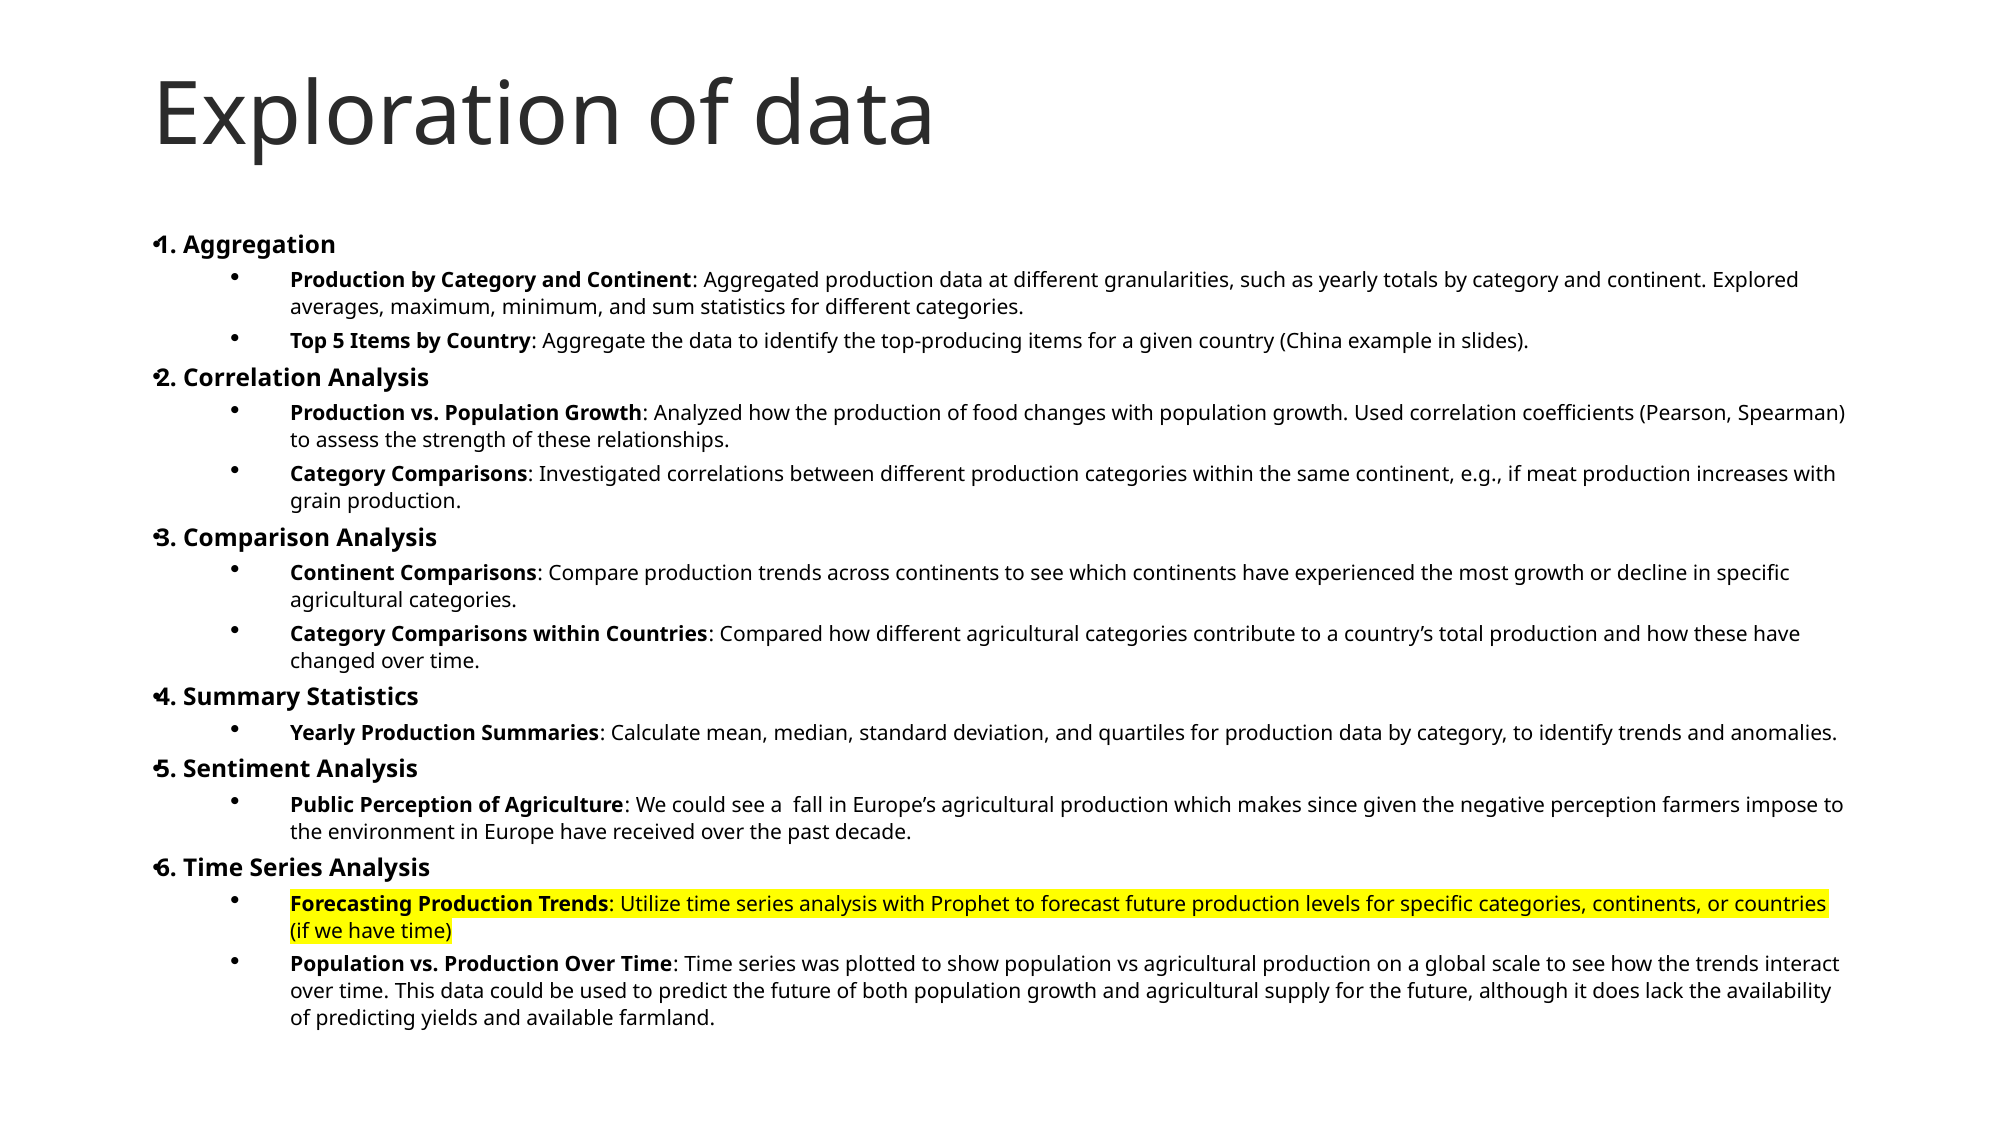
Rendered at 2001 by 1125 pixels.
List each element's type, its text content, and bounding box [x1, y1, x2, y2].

list 1. Aggregation Production by Category and Continent: Aggregated production data at different granularities, such as yearly totals by category and continent. Explored averages, maximum, minimum, and sum statistics for different categories. Top 5 Items by Country: Aggregate the data to identify the top-producing items for a given country (China example in slides). 2. Correlation Analysis Production vs. Population Growth: Analyzed how the production of food changes with population growth. Used correlation coefficients (Pearson, Spearman) to assess the strength of these relationships. Category Comparisons: Investigated correlations between different production categories within the same continent, e.g., if meat production increases with grain production. 3. Comparison Analysis Continent Comparisons: Compare production trends across continents to see which continents have experienced the most growth or decline in specific agricultural categories. Category Comparisons within Countries: Compared how different agricultural categories contribute to a country’s total production and how these have changed over time. 4. Summary Statistics Yearly Production Summaries: Calculate mean, median, standard deviation, and quartiles for production data by category, to identify trends and anomalies. 5. Sentiment Analysis Public Perception of Agriculture: We could see a fall in Europe’s agricultural production which makes since given the negative perception farmers impose to the environment in Europe have received over the past decade. 6. Time Series Analysis Forecasting Production Trends: Utilize time series analysis with Prophet to forecast future production levels for specific categories, continents, or countries (if we have time) Population vs. Production Over Time: Time series was plotted to show population vs agricultural production on a global scale to see how the trends interact over time. This data could be used to predict the future of both population growth and agricultural supply for the future, although it does lack the availability of predicting yields and available farmland. [137, 219, 1863, 1066]
title Exploration of data [137, 59, 1863, 219]
